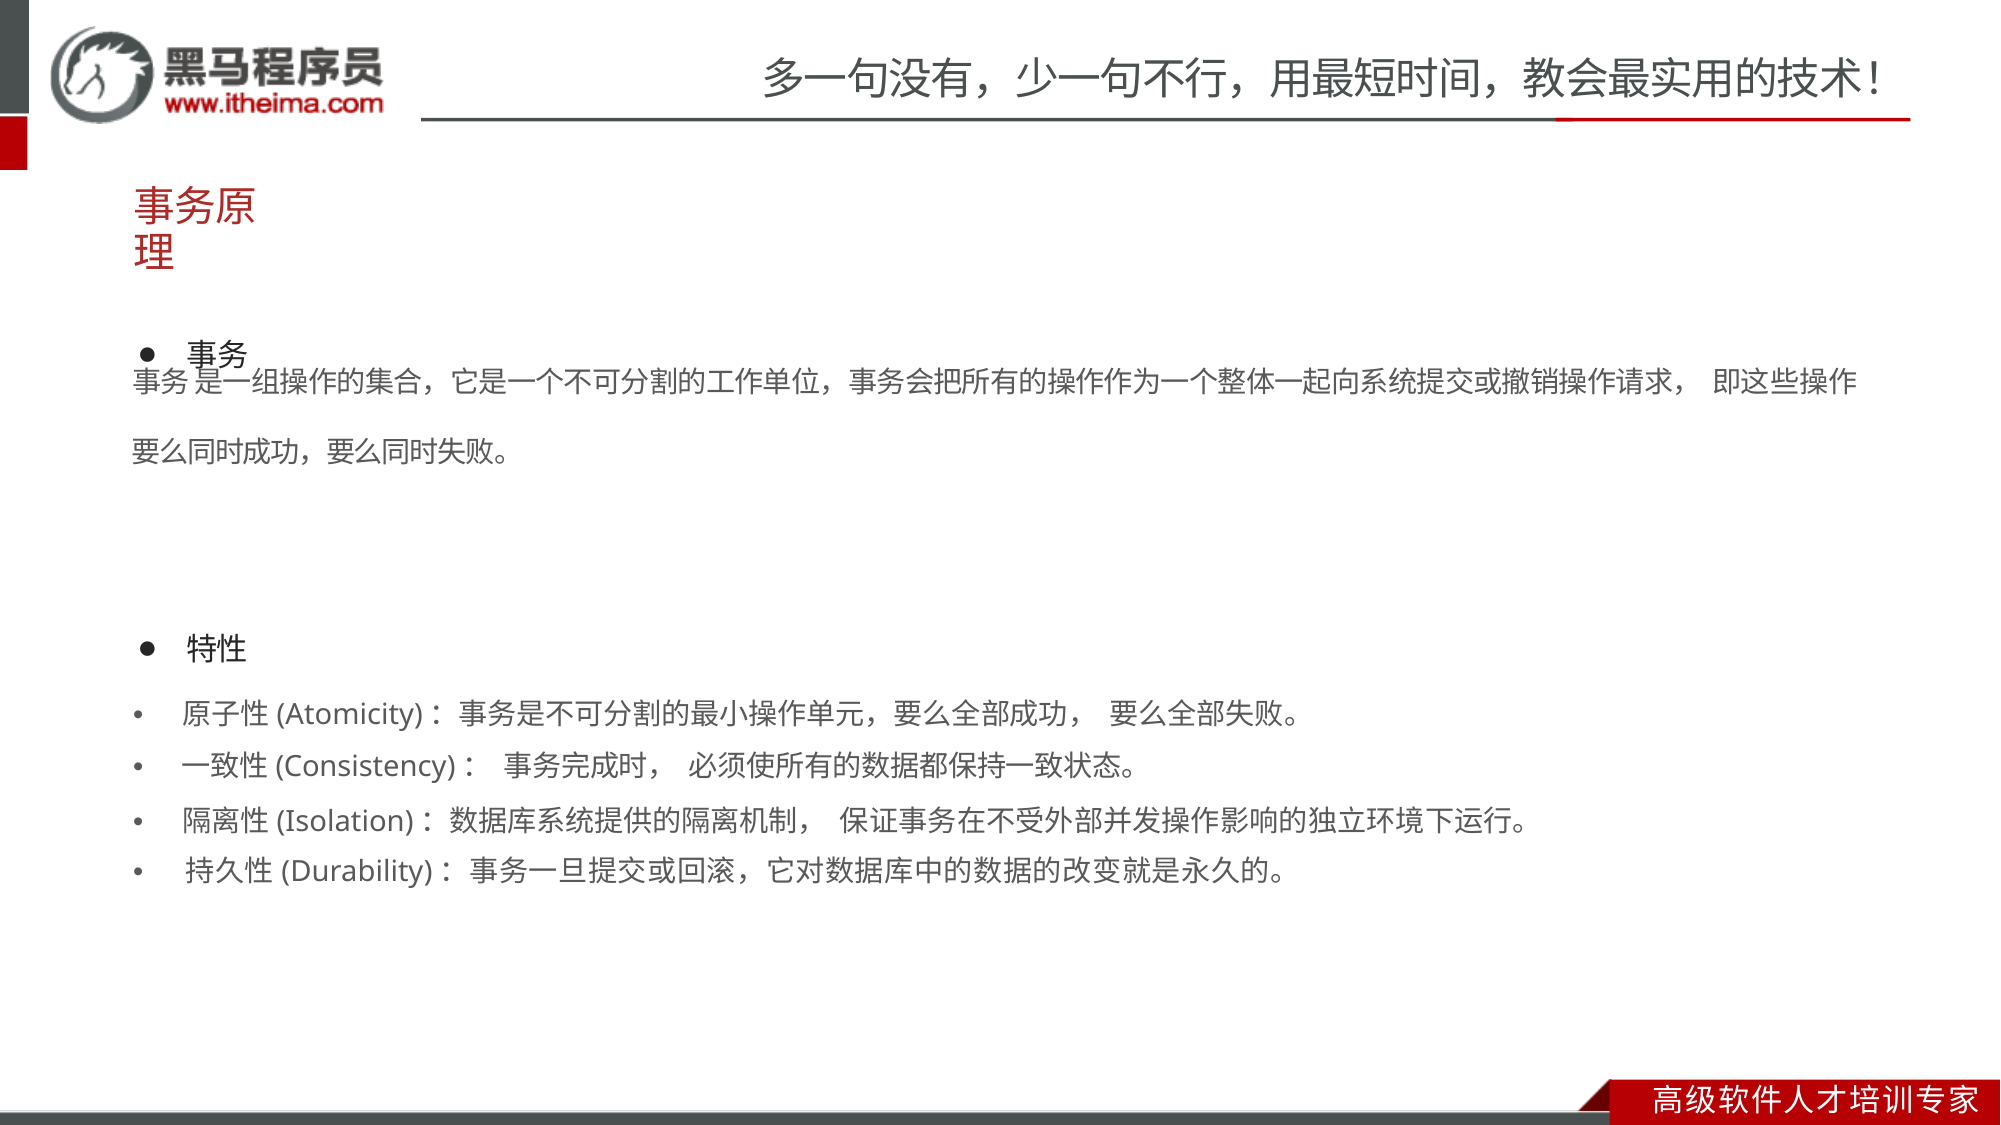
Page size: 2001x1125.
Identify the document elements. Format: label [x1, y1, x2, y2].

text_box [131, 182, 298, 330]
text_box [1649, 1079, 2000, 1125]
picture [0, 1079, 1649, 1125]
text_box [759, 53, 1929, 106]
picture [50, 26, 384, 124]
text_box [131, 628, 1531, 891]
text_box [420, 117, 1911, 122]
picture [0, 0, 29, 170]
text_box [129, 366, 1860, 471]
